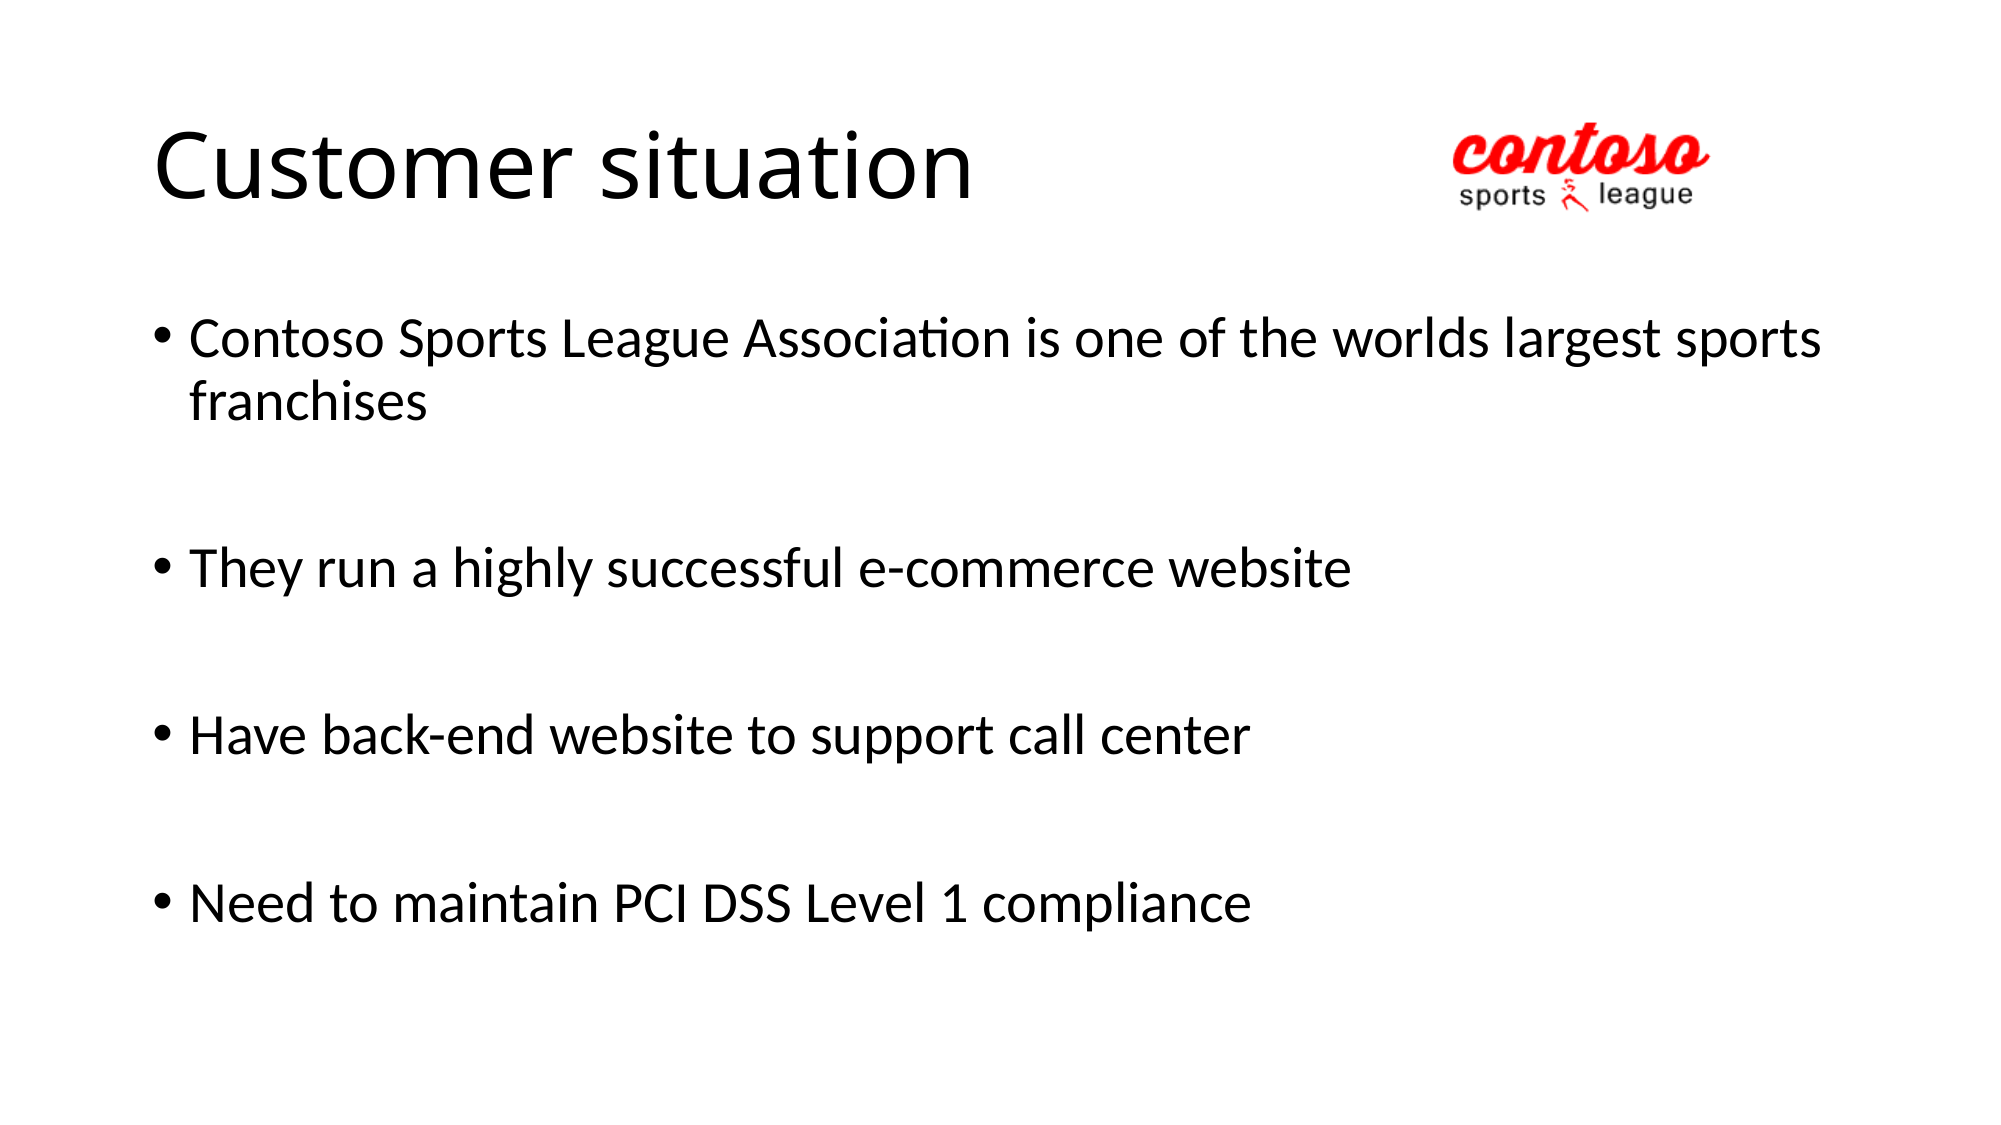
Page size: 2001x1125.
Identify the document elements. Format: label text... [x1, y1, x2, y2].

list Contoso Sports League Association is one of the worlds largest sports franchises They run a highly successful e-commerce website Have back-end website to support call center Need to maintain PCI DSS Level 1 compliance [137, 299, 1863, 1014]
title Customer situation [137, 59, 1863, 278]
picture [1424, 121, 1863, 216]
